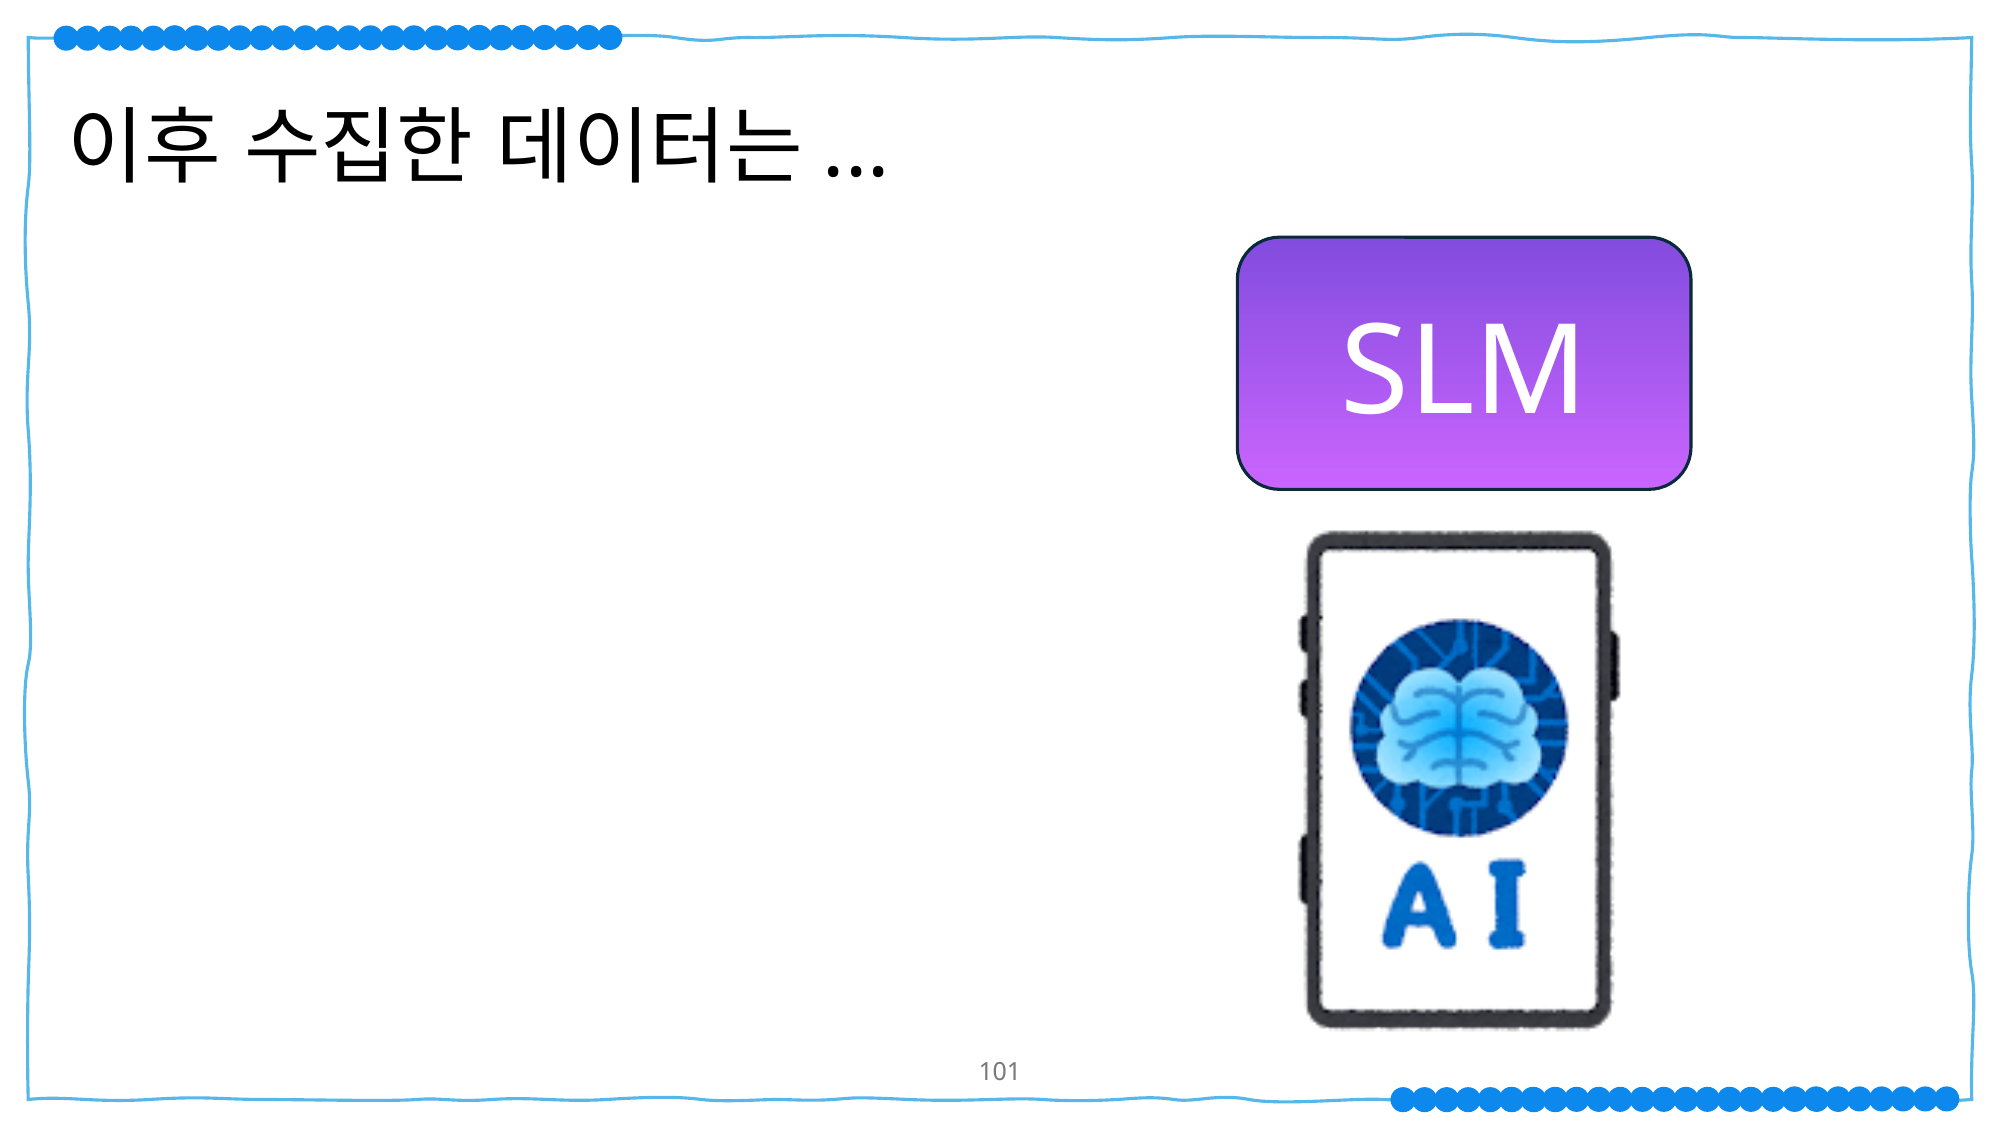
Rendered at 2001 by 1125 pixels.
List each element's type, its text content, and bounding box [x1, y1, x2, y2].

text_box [1365, 180, 1570, 507]
text_box [22, 32, 1976, 1104]
slide_number 100 [1094, 1099, 1225, 1103]
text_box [53, 24, 623, 52]
picture [1187, 507, 1733, 1054]
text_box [1389, 1085, 1960, 1113]
